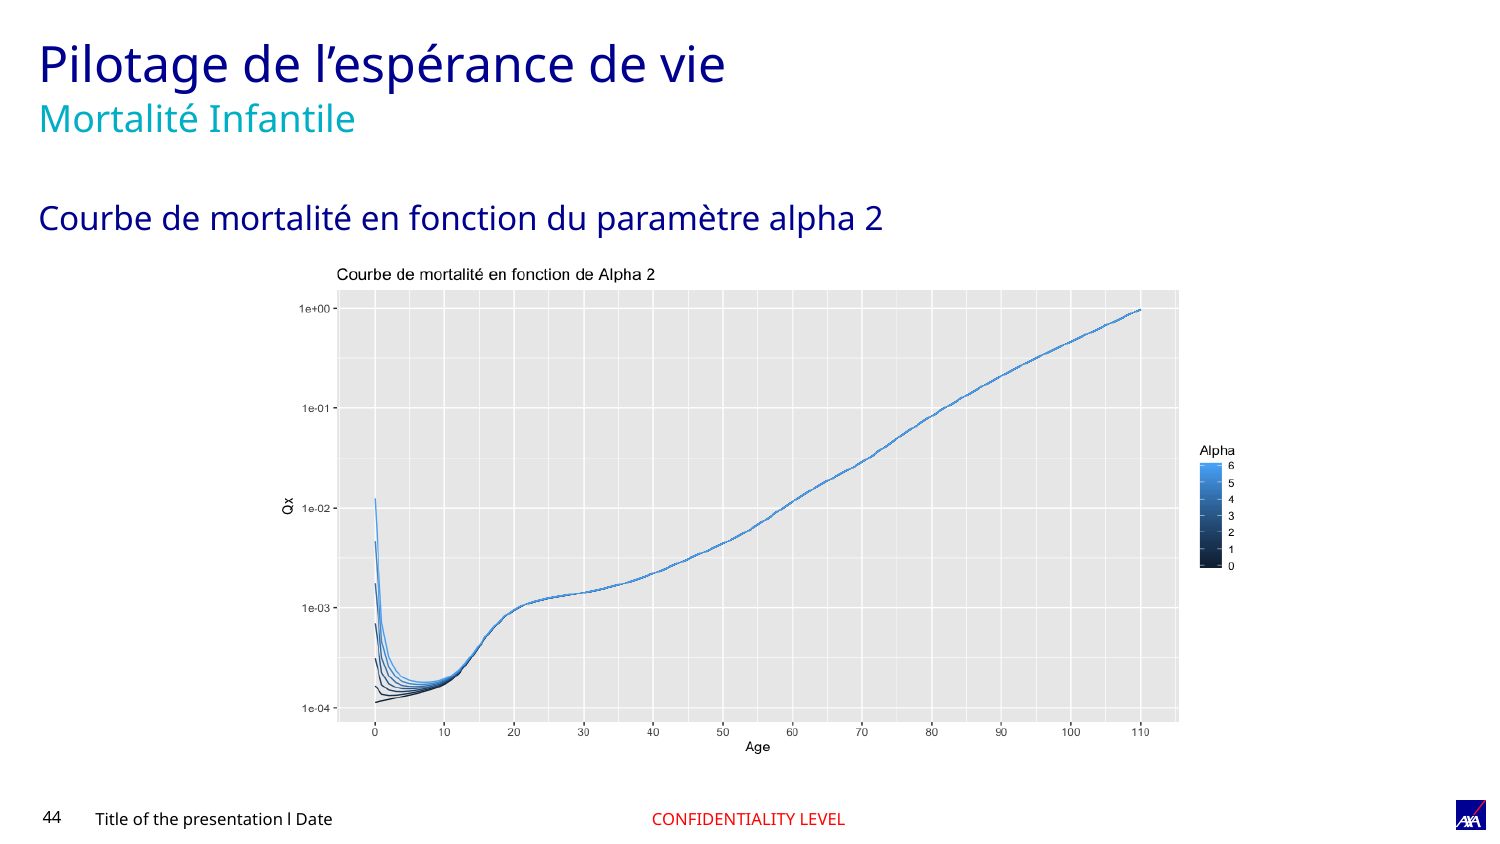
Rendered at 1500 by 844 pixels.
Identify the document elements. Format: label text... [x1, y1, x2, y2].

list Mortalité Infantile [38, 93, 1486, 141]
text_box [275, 261, 1249, 760]
picture [1456, 800, 1486, 830]
slide_number Title of the presentation l Date [82, 804, 446, 834]
title Pilotage de l’espérance de vie [38, 33, 1486, 92]
footer CONFIDENTIALITY LEVEL [545, 804, 952, 834]
list Courbe de mortalité en fonction du paramètre alpha 2 [38, 196, 1486, 232]
